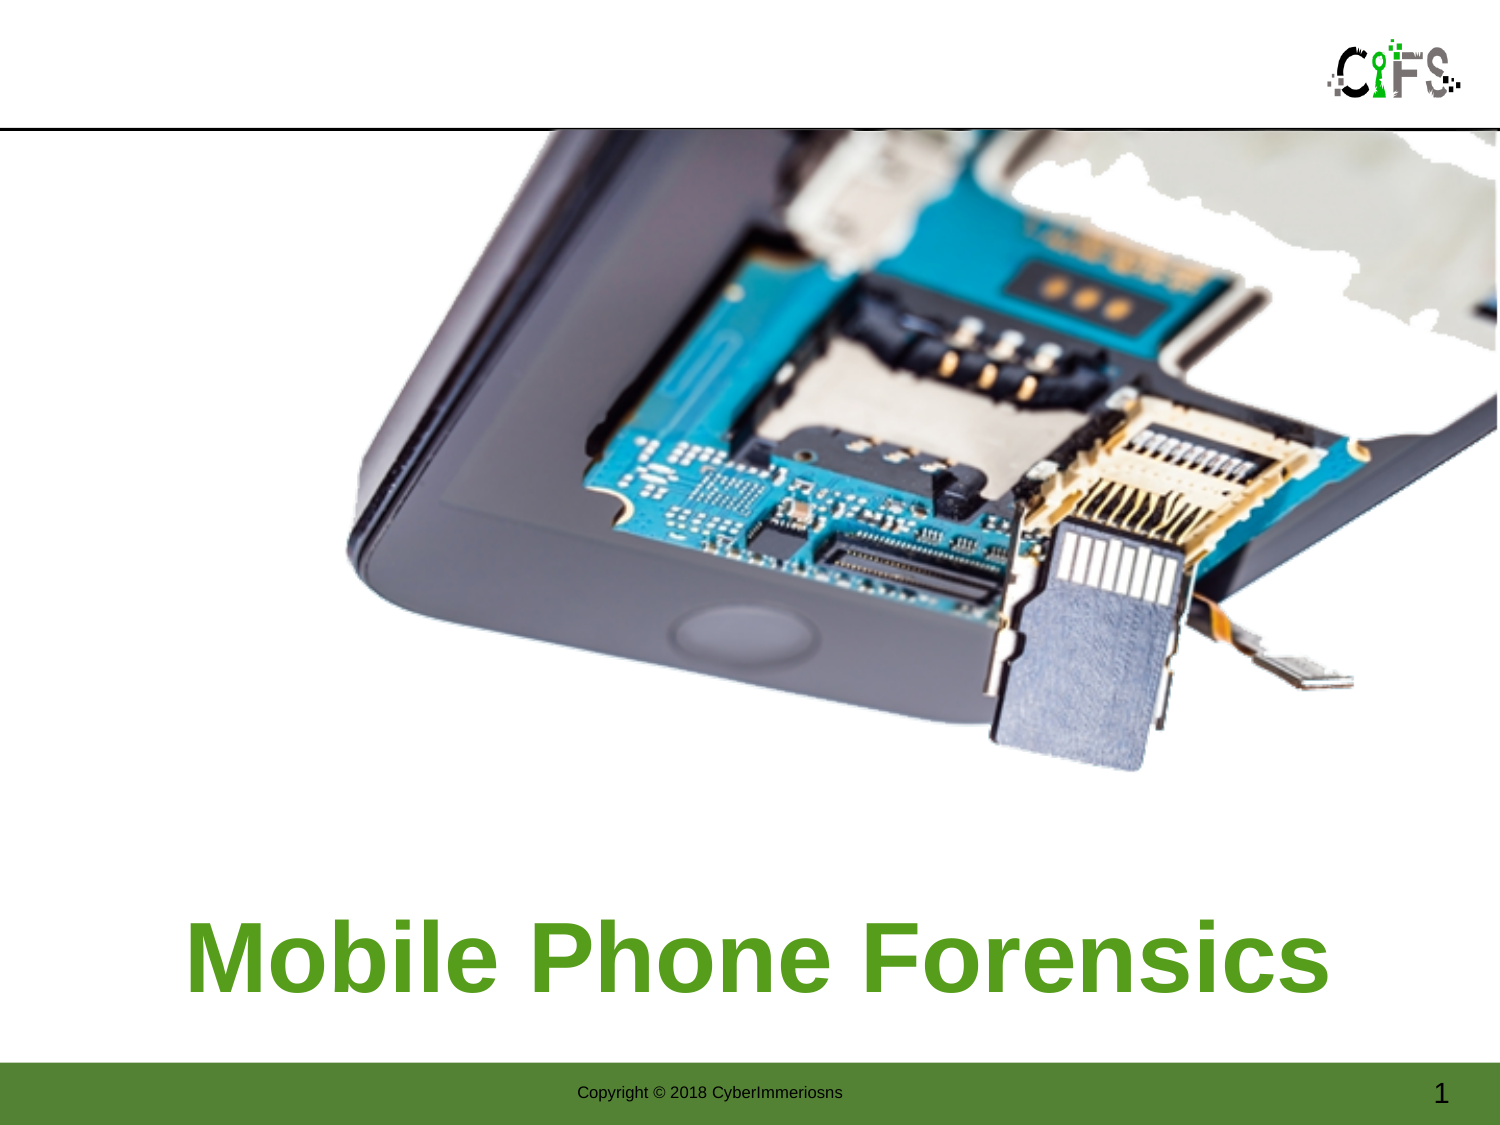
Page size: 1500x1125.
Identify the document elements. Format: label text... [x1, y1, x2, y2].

picture [256, 128, 1500, 855]
text_box Mobile Phone Forensics [0, 892, 1500, 1052]
text_box [60, 24, 1437, 102]
picture [1437, 37, 1462, 100]
text_box 1 [1320, 1071, 1450, 1113]
